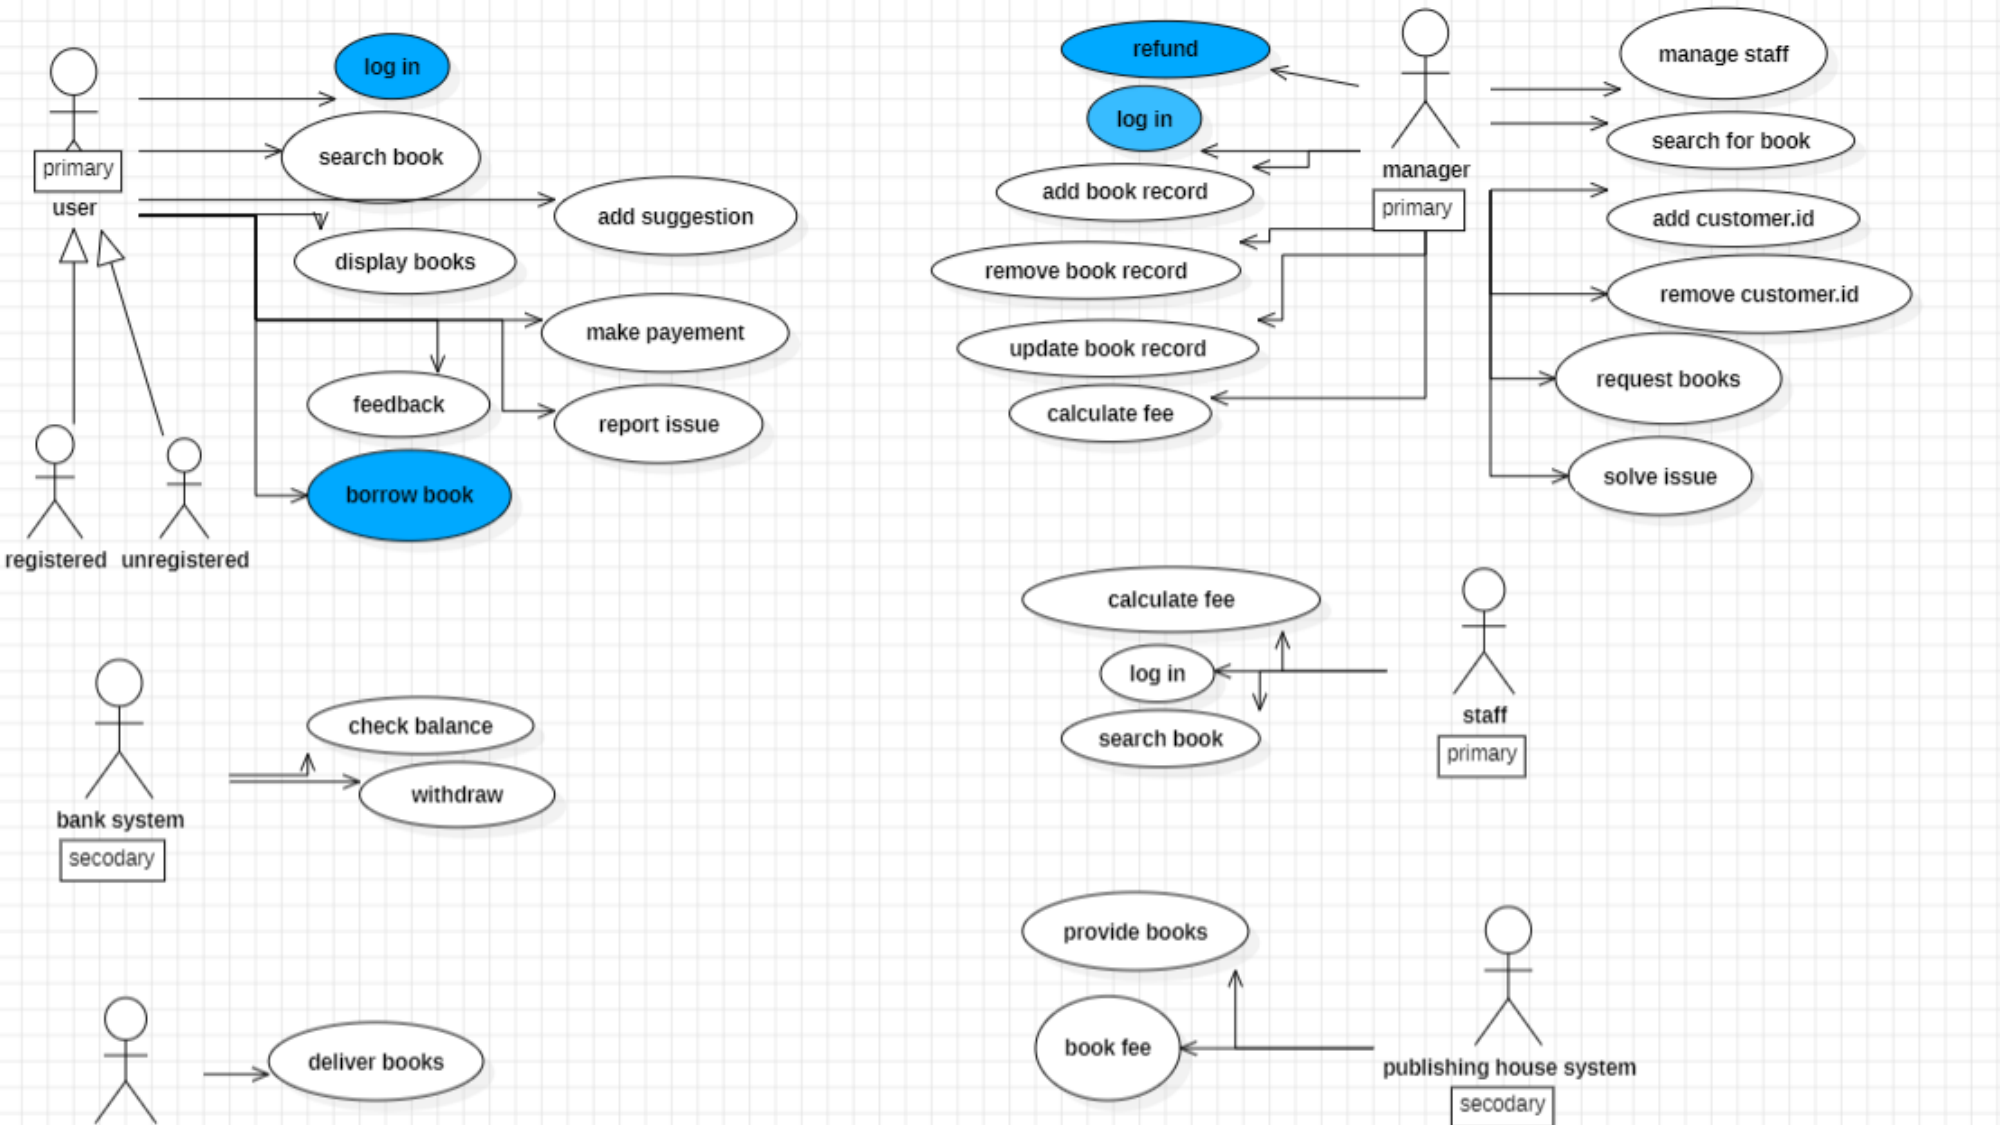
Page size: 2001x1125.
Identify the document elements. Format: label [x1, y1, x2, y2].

list [0, 0, 2000, 1125]
